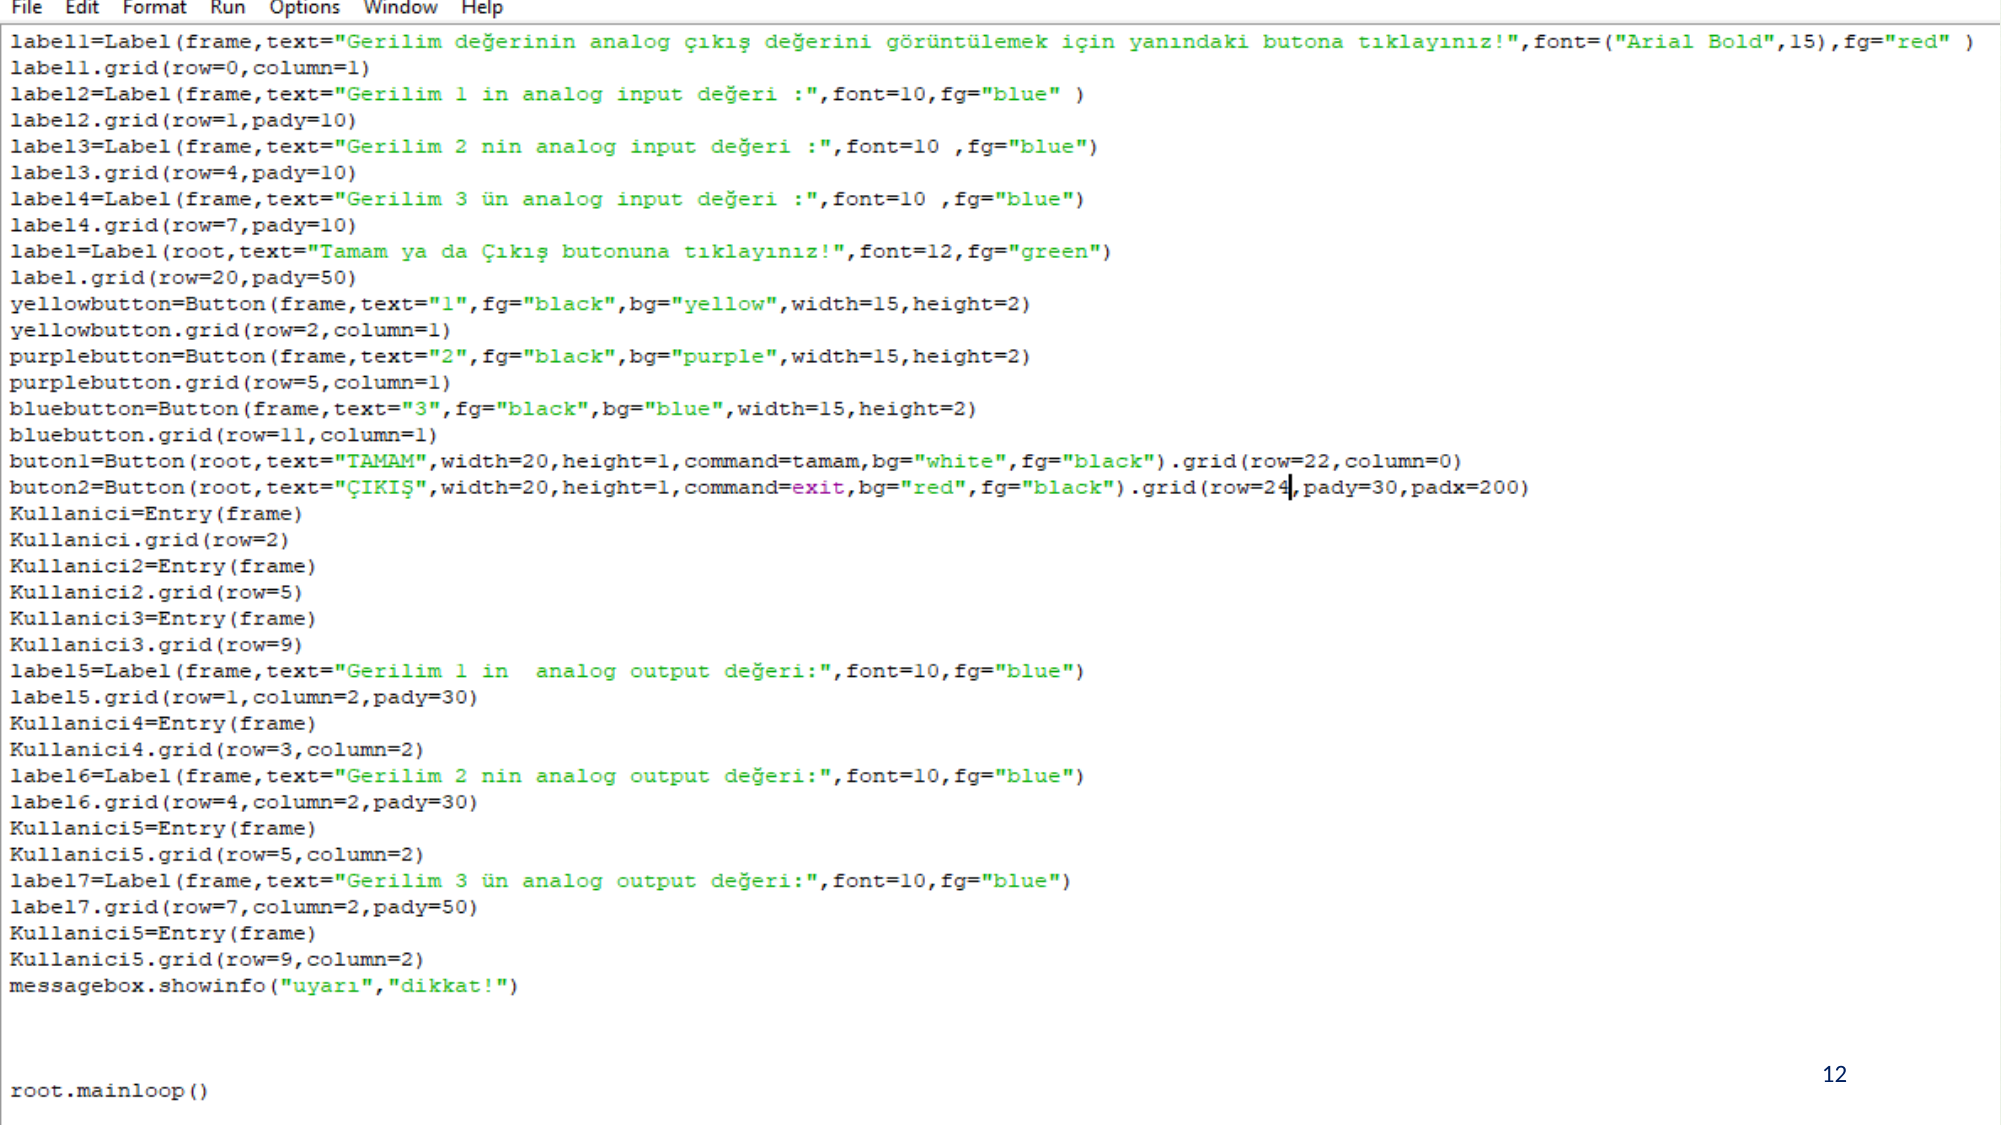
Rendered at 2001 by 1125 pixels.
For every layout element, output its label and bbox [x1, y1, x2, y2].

list [0, 0, 2000, 1125]
